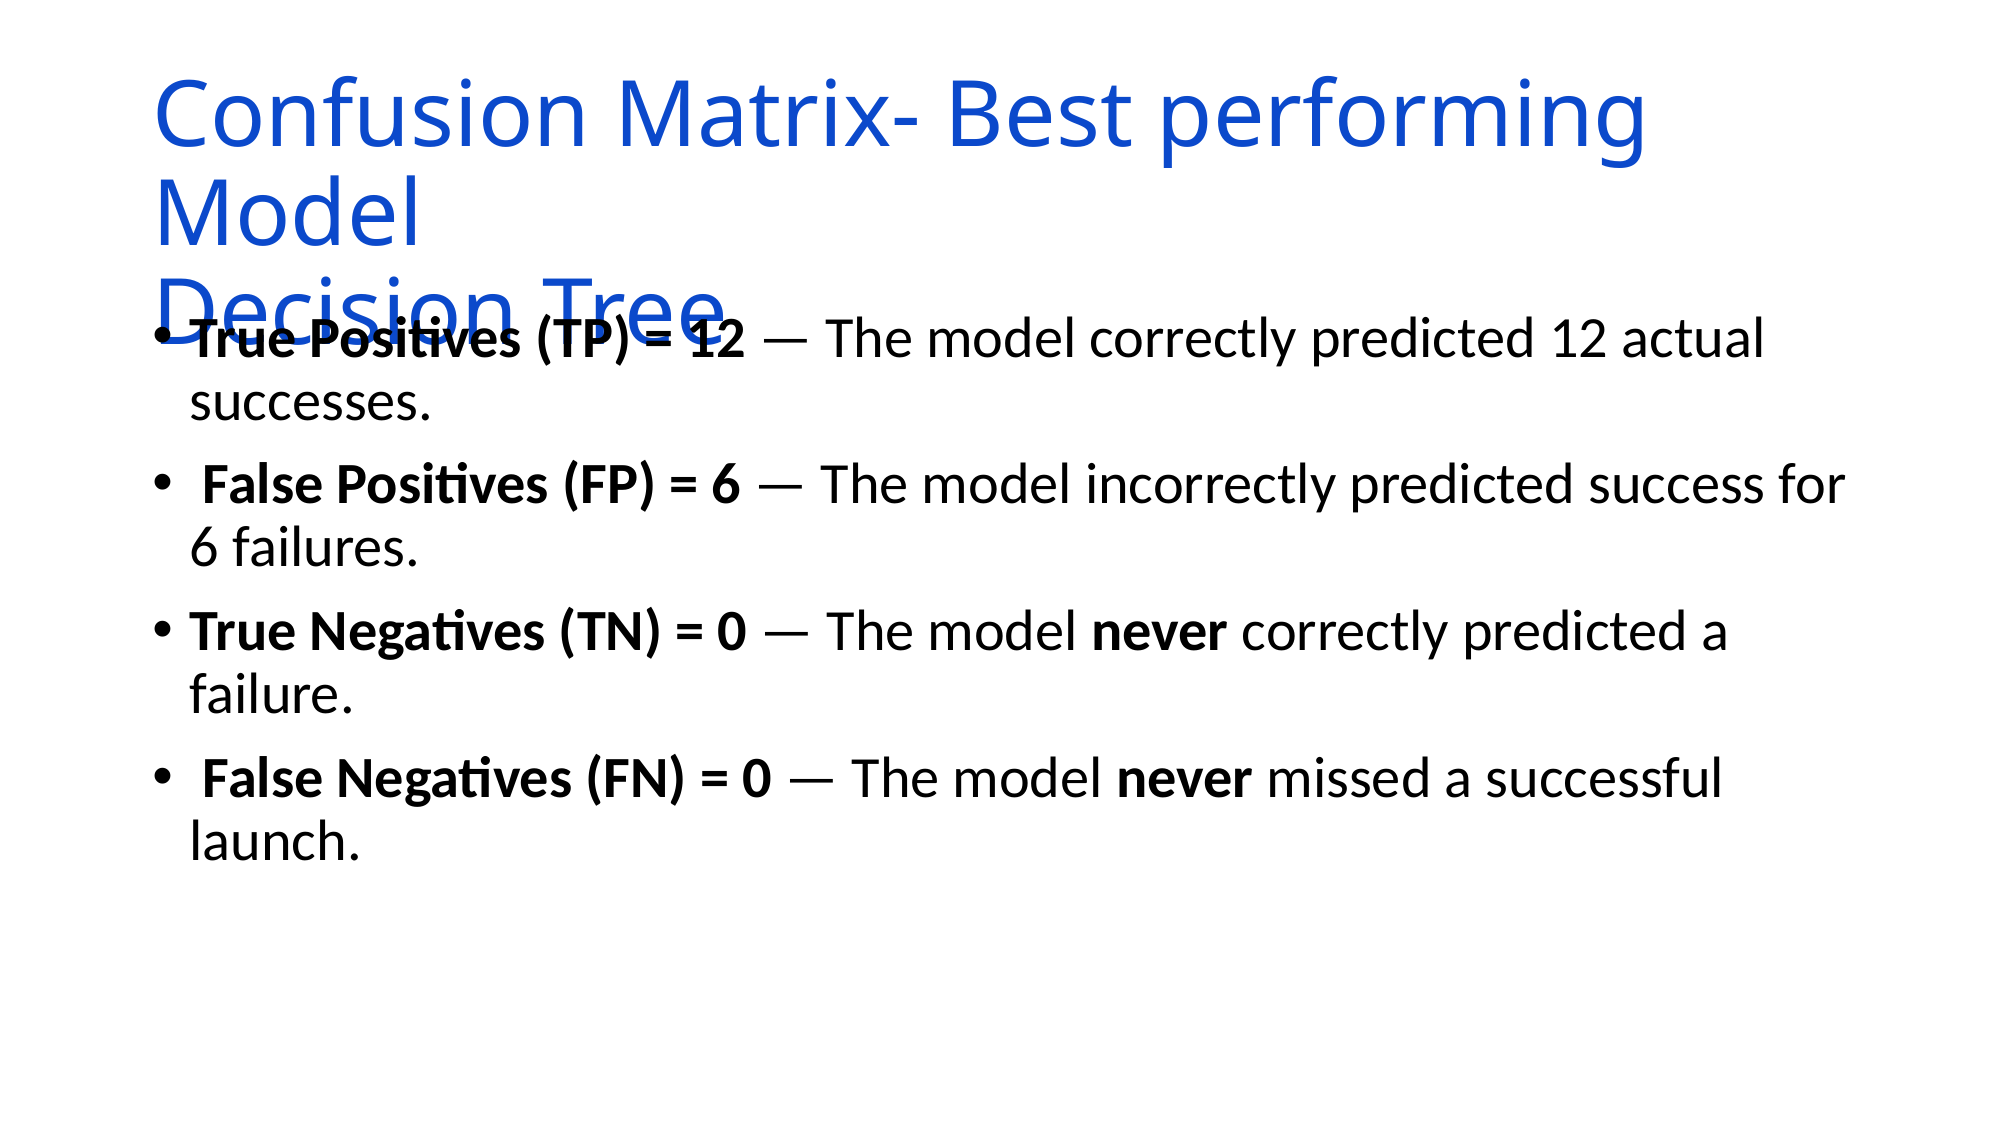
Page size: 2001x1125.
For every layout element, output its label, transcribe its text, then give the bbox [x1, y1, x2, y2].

title Confusion Matrix- Best performing Model Decision Tree [137, 59, 1863, 278]
list True Positives (TP) = 12 — The model correctly predicted 12 actual successes. False Positives (FP) = 6 — The model incorrectly predicted success for 6 failures. True Negatives (TN) = 0 — The model never correctly predicted a failure. False Negatives (FN) = 0 — The model never missed a successful launch. [137, 299, 1863, 1014]
